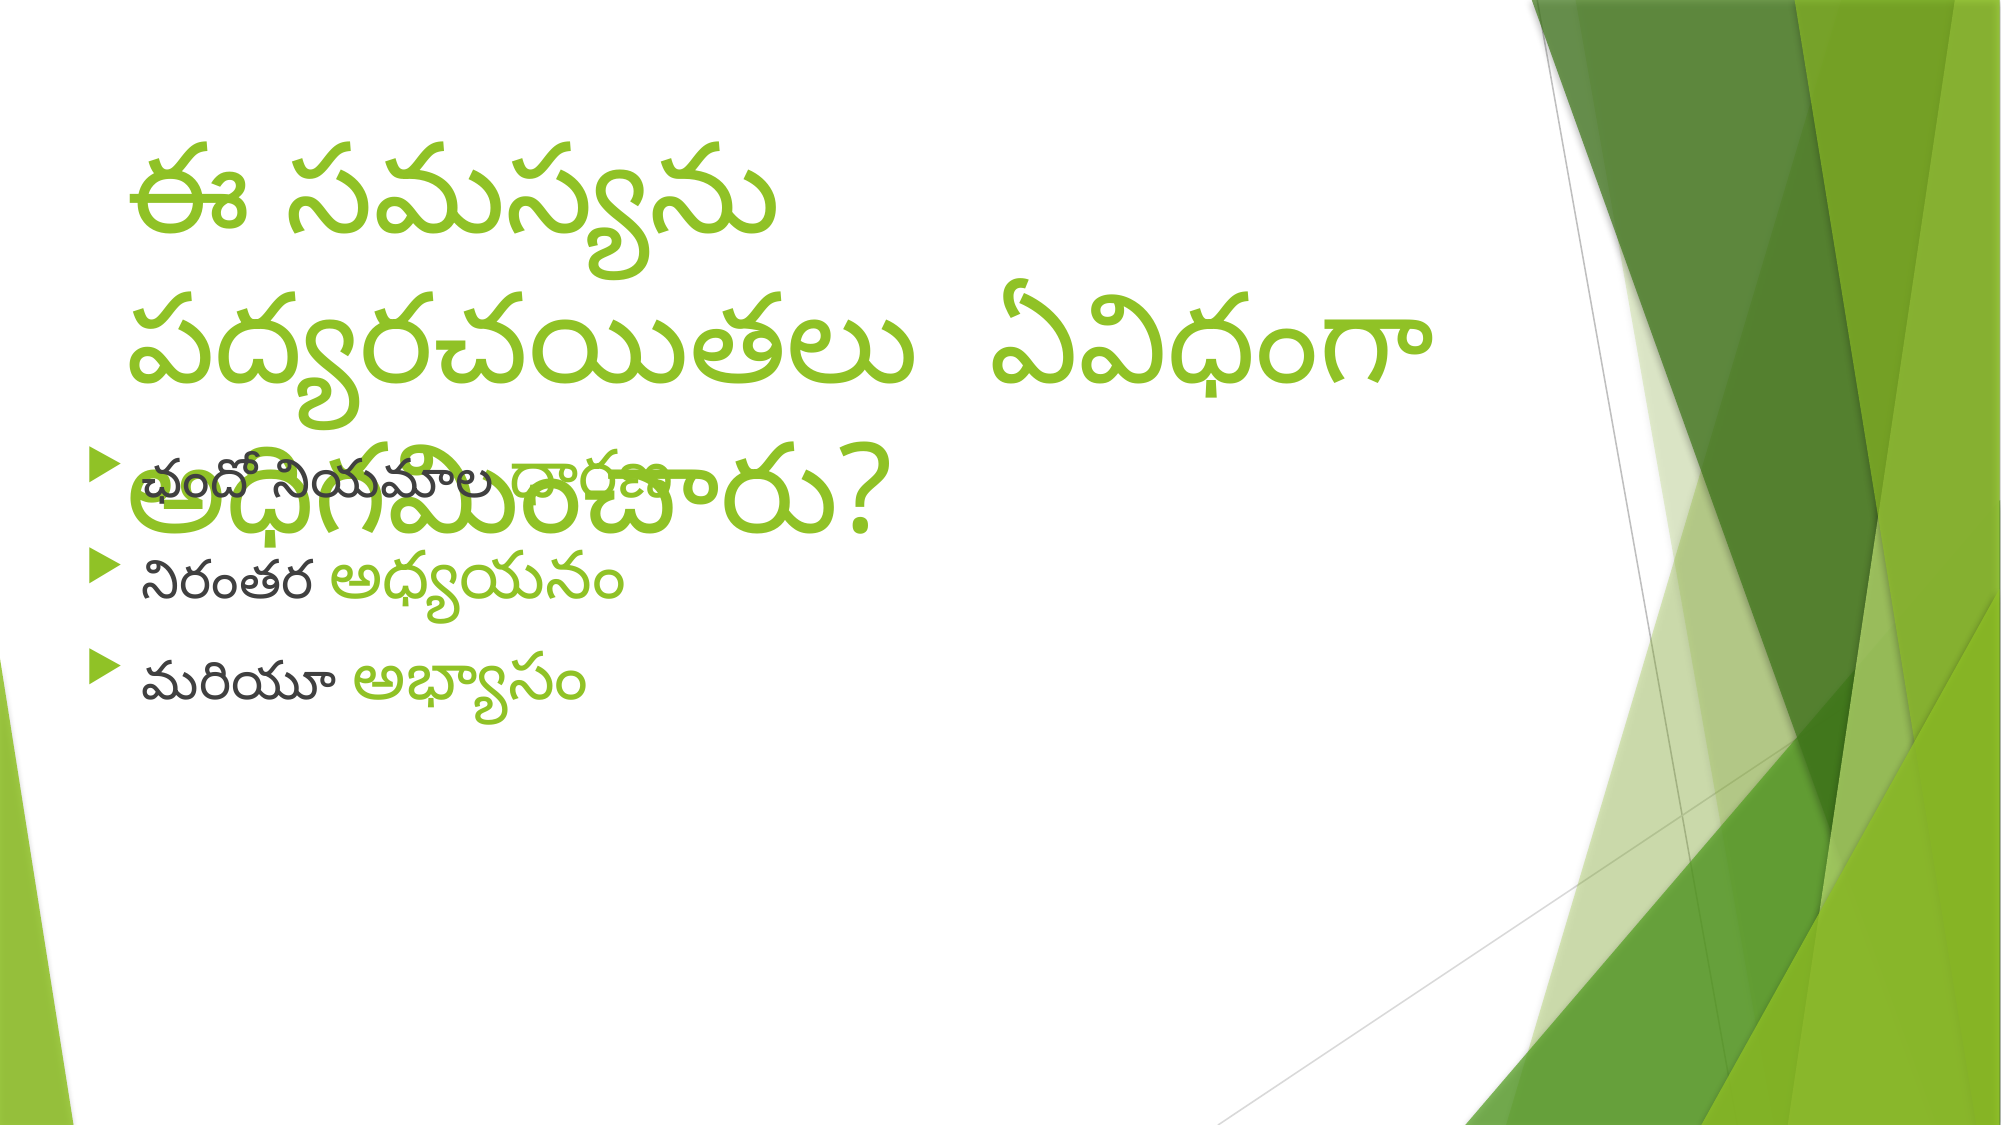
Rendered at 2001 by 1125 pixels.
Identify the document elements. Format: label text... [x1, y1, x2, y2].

list ఛందో నియమాల ధారణ నిరంతర అధ్యయనం మరియూ అభ్యాసం [70, 423, 1674, 1060]
title ఈ సమస్యను పద్యరచయితలు ఏవిధంగా అధిగమించారు? [111, 99, 1522, 423]
